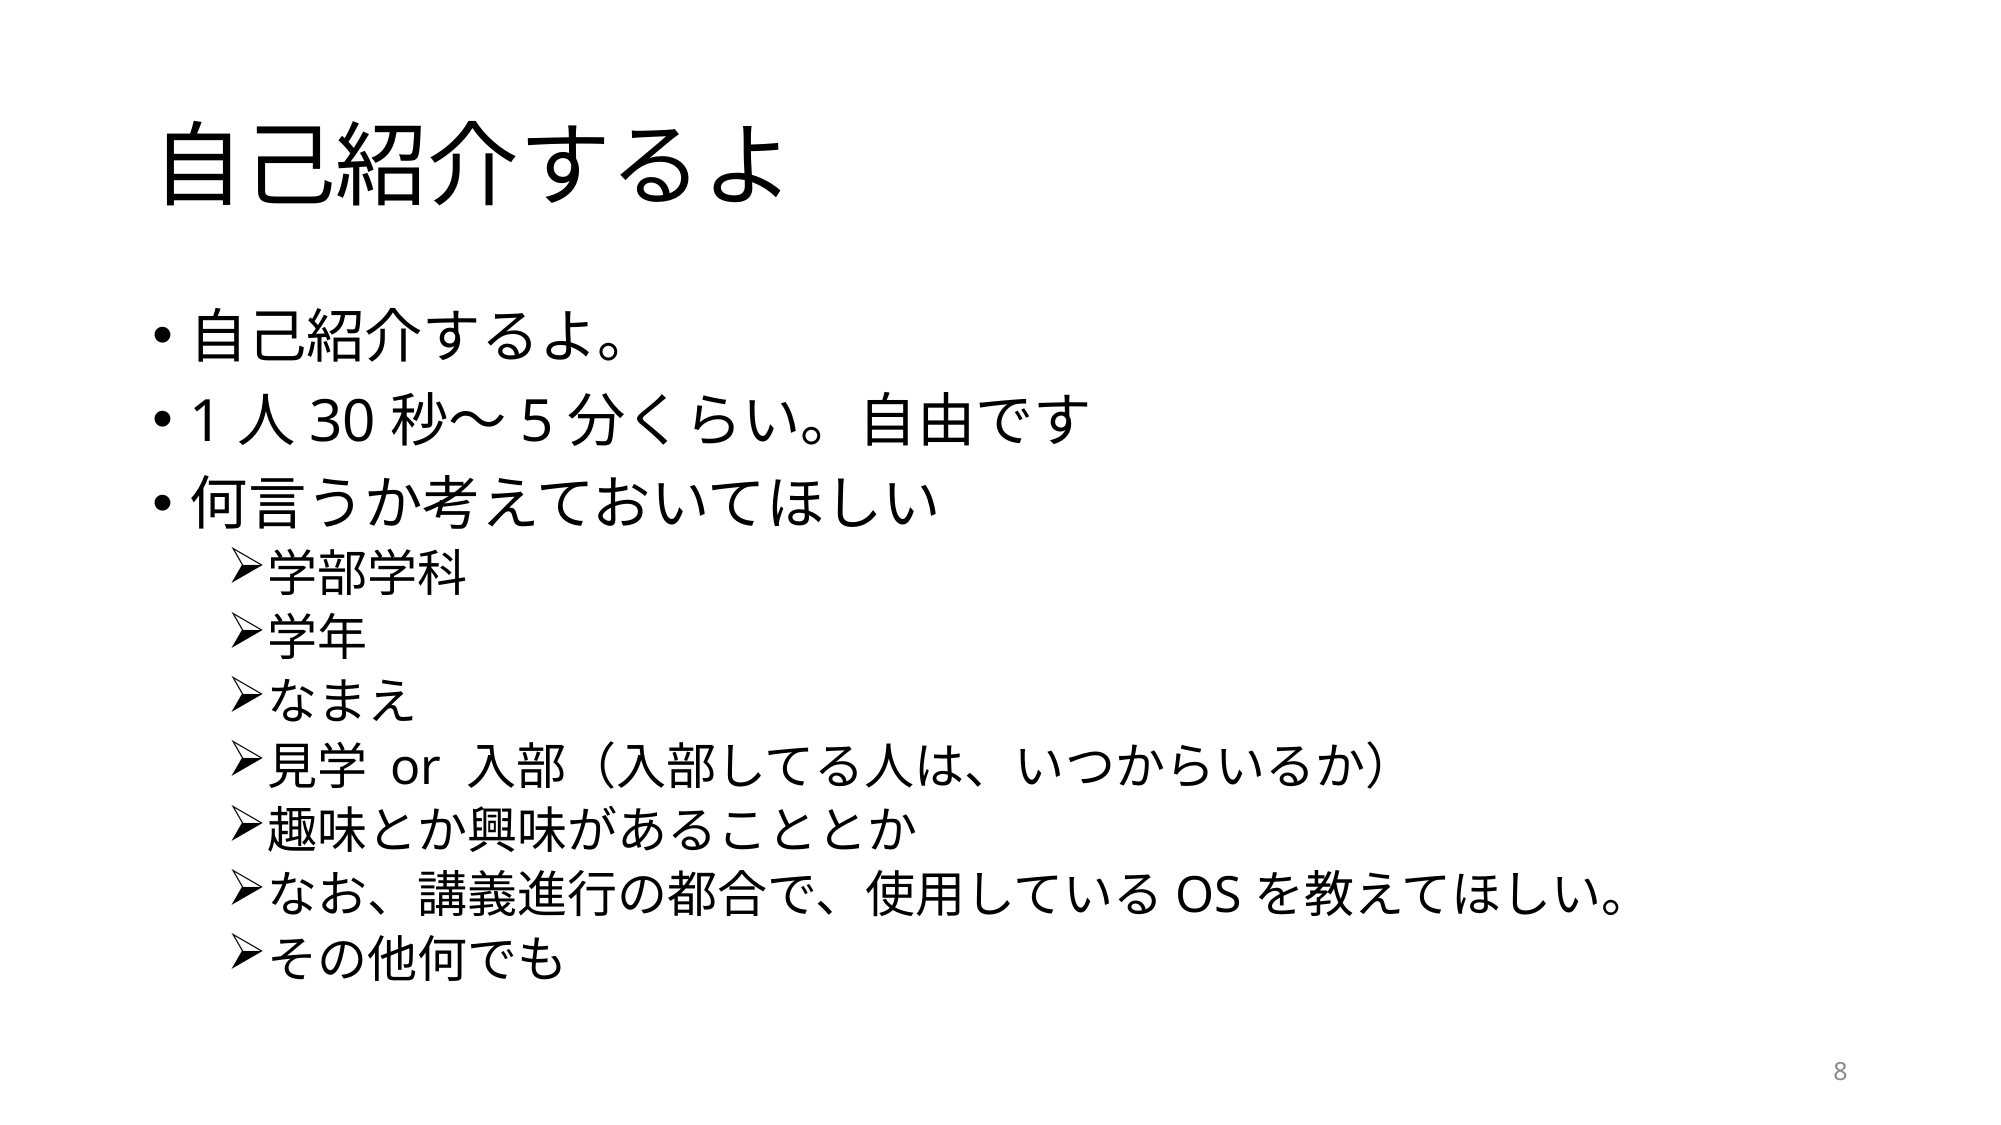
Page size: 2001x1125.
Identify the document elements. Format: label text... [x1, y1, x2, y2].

list 自己紹介するよ。 1人30秒～5分くらい。自由です 何言うか考えておいてほしい 学部学科 学年 なまえ 見学 or 入部（入部してる人は、いつからいるか） 趣味とか興味があることとか なお、講義進行の都合で、使用しているOSを教えてほしい。 その他何でも [137, 299, 1863, 1014]
slide_number 8 [1412, 1042, 1863, 1103]
title 自己紹介するよ [137, 59, 1863, 278]
